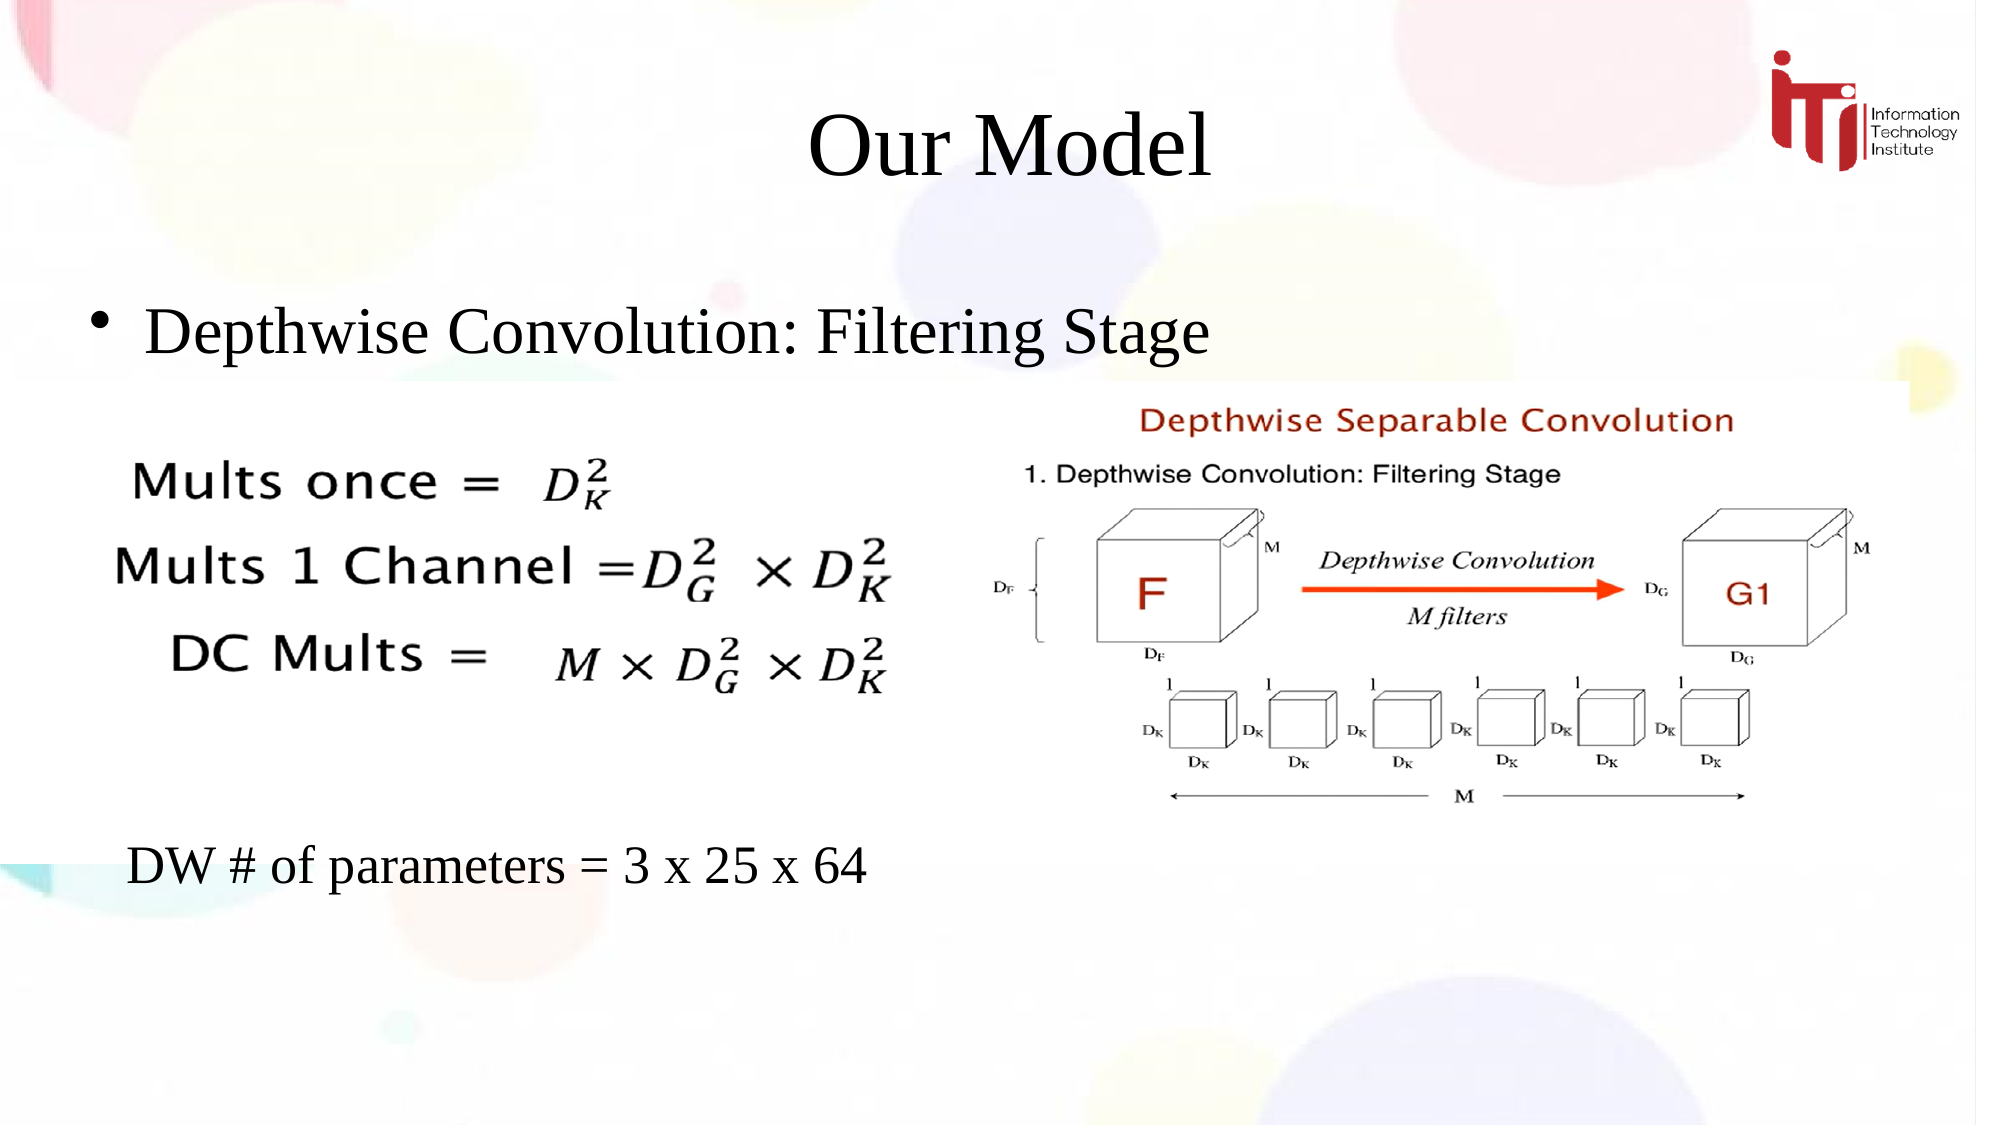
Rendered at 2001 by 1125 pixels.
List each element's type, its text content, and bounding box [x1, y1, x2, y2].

text_box DW # of parameters = 3 x 25 x 64 [111, 864, 884, 903]
picture [0, 0, 2001, 1125]
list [0, 381, 1910, 864]
list Depthwise Convolution: Filtering Stage [73, 279, 1348, 381]
title Our Model [99, 44, 1922, 233]
